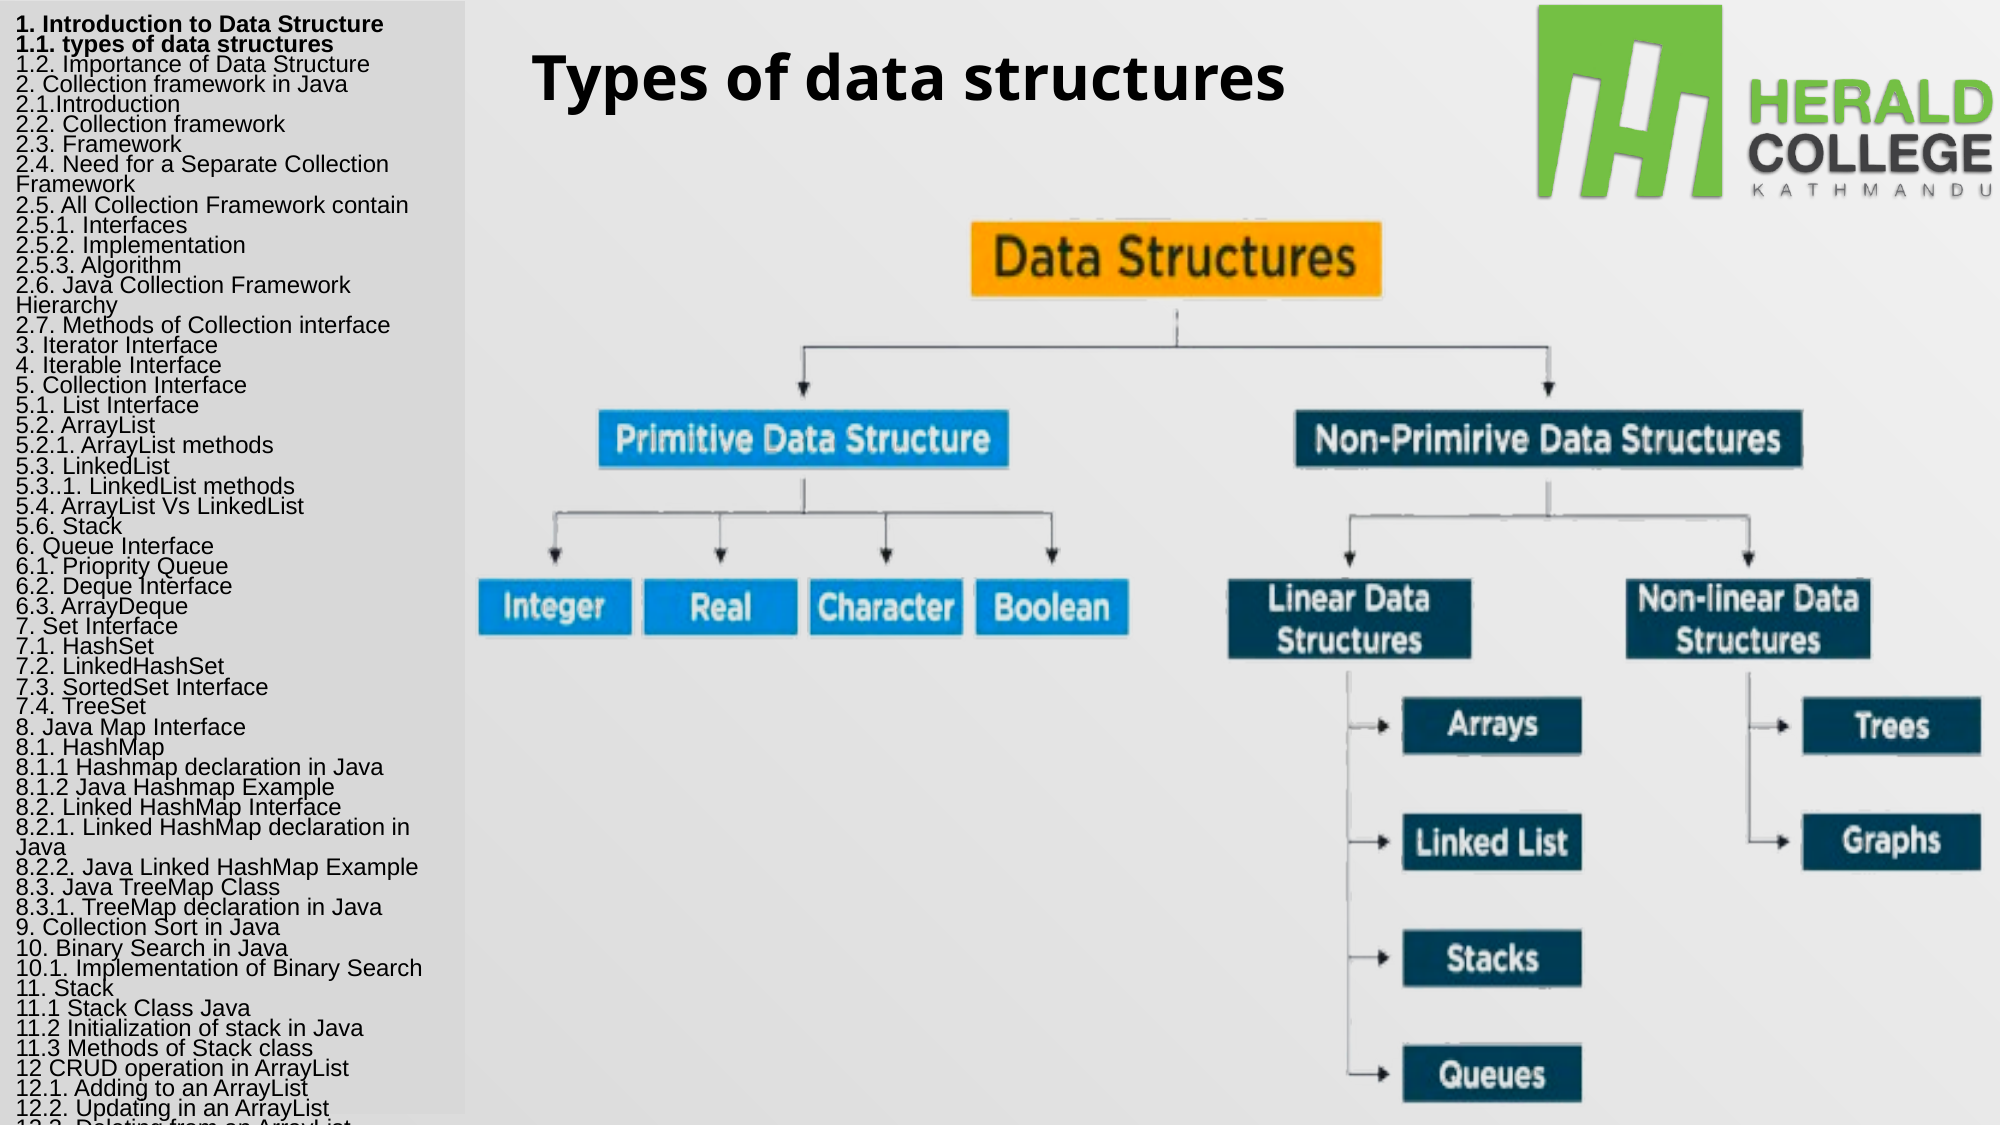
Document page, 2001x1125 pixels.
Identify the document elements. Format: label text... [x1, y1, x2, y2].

text_box 1. Introduction to Data Structure 1.1. types of data structures 1.2. Importance of Data Structure 2. Collection framework in Java 2.1.Introduction 2.2. Collection framework 2.3. Framework 2.4. Need for a Separate Collection Framework 2.5. All Collection Framework contain 2.5.1. Interfaces 2.5.2. Implementation 2.5.3. Algorithm 2.6. Java Collection Framework Hierarchy 2.7. Methods of Collection interface 3. Iterator Interface 4. Iterable Interface 5. Collection Interface 5.1. List Interface 5.2. ArrayList 5.2.1. ArrayList methods 5.3. LinkedList 5.3..1. LinkedList methods 5.4. ArrayList Vs LinkedList 5.6. Stack 6. Queue Interface 6.1. Prioprity Queue 6.2. Deque Interface 6.3. ArrayDeque 7. Set Interface 7.1. HashSet 7.2. LinkedHashSet 7.3. SortedSet Interface 7.4. TreeSet 8. Java Map Interface 8.1. HashMap 8.1.1 Hashmap declaration in Java 8.1.2 Java Hashmap Example 8.2. Linked HashMap Interface 8.2.1. Linked HashMap declaration in Java 8.2.2. Java Linked HashMap Example 8.3. Java TreeMap Class 8.3.1. TreeMap declaration in Java 9. Collection Sort in Java 10. Binary Search in Java 10.1. Implementation of Binary Search 11. Stack 11.1 Stack Class Java 11.2 Initialization of stack in Java 11.3 Methods of Stack class 12 CRUD operation in ArrayList 12.1. Adding to an ArrayList 12.2. Updating in an ArrayList 12.3. Deleting from an ArrayList 13. Data Access Object(DAO) Pattern 13.1. Implementation of DAO [0, 1, 465, 1125]
text_box Types of data structures [516, 23, 1492, 94]
picture [425, 0, 2001, 1125]
